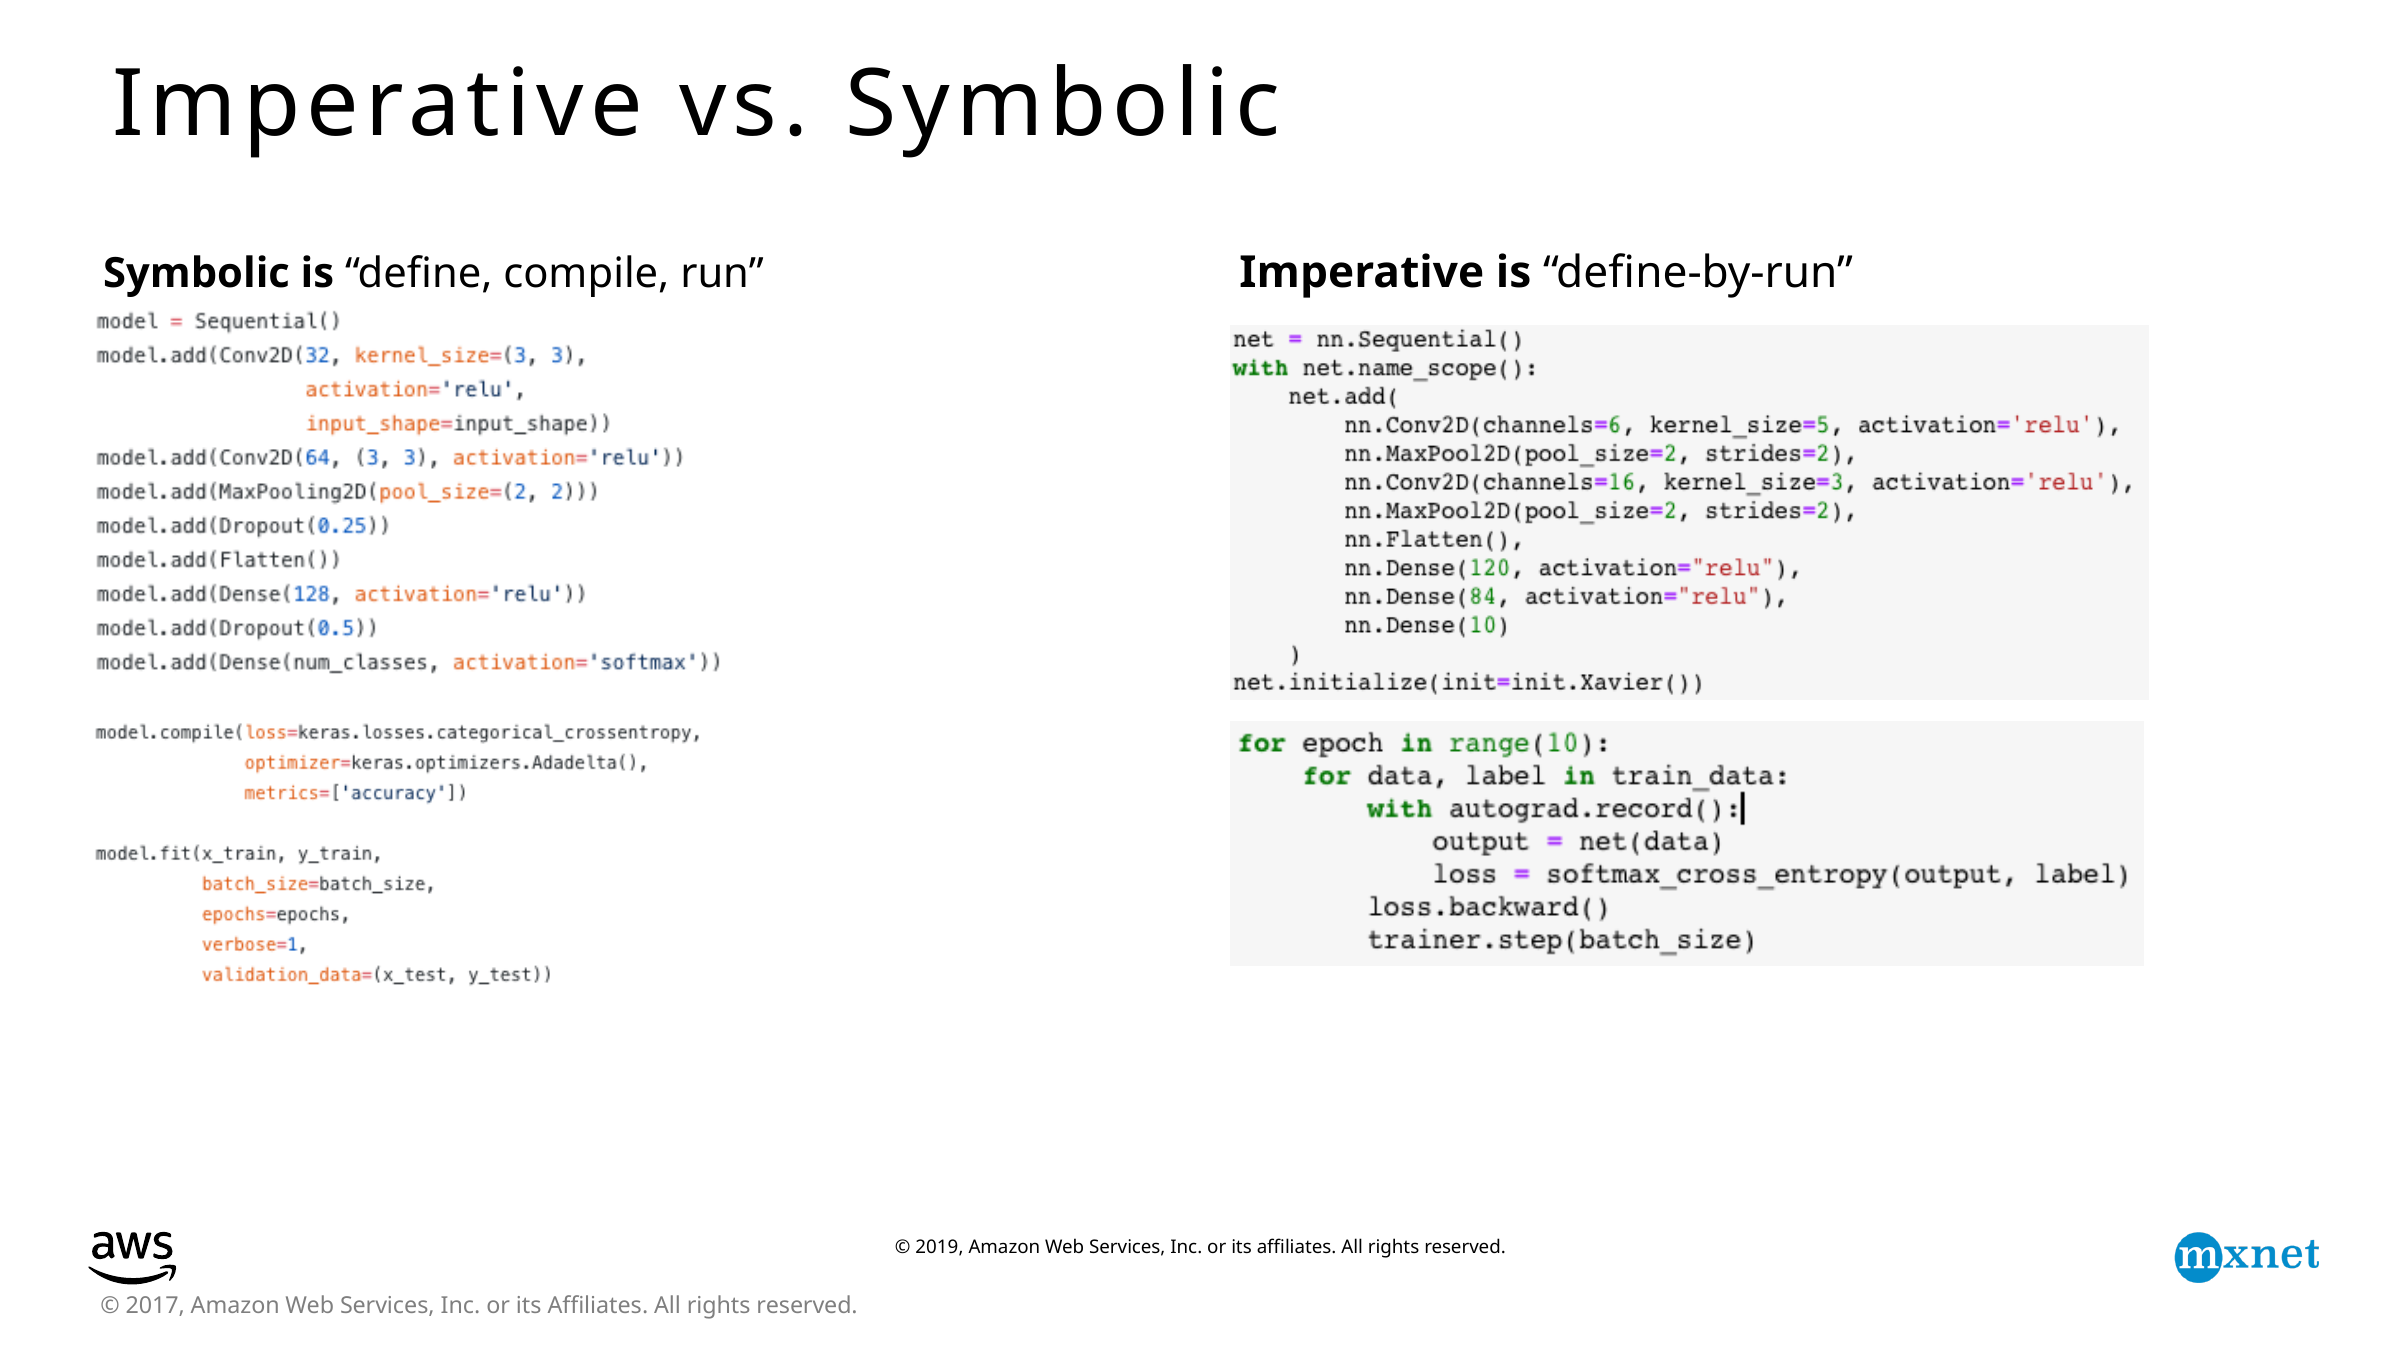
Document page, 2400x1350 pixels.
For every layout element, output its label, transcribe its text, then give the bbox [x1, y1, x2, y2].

picture [2315, 1250, 2319, 1265]
picture [1230, 325, 2149, 701]
picture [2193, 1248, 2203, 1268]
picture [88, 304, 808, 701]
picture [2205, 1248, 2218, 1268]
picture [2180, 1248, 2190, 1268]
picture [2174, 1231, 2319, 1284]
text_box Imperative is “define-by-run” [1224, 235, 1869, 304]
text_box Imperative vs. Symbolic [88, 30, 2242, 174]
picture [88, 716, 712, 993]
text_box Symbolic is “define, compile, run” [88, 238, 815, 304]
picture [1230, 721, 2145, 966]
